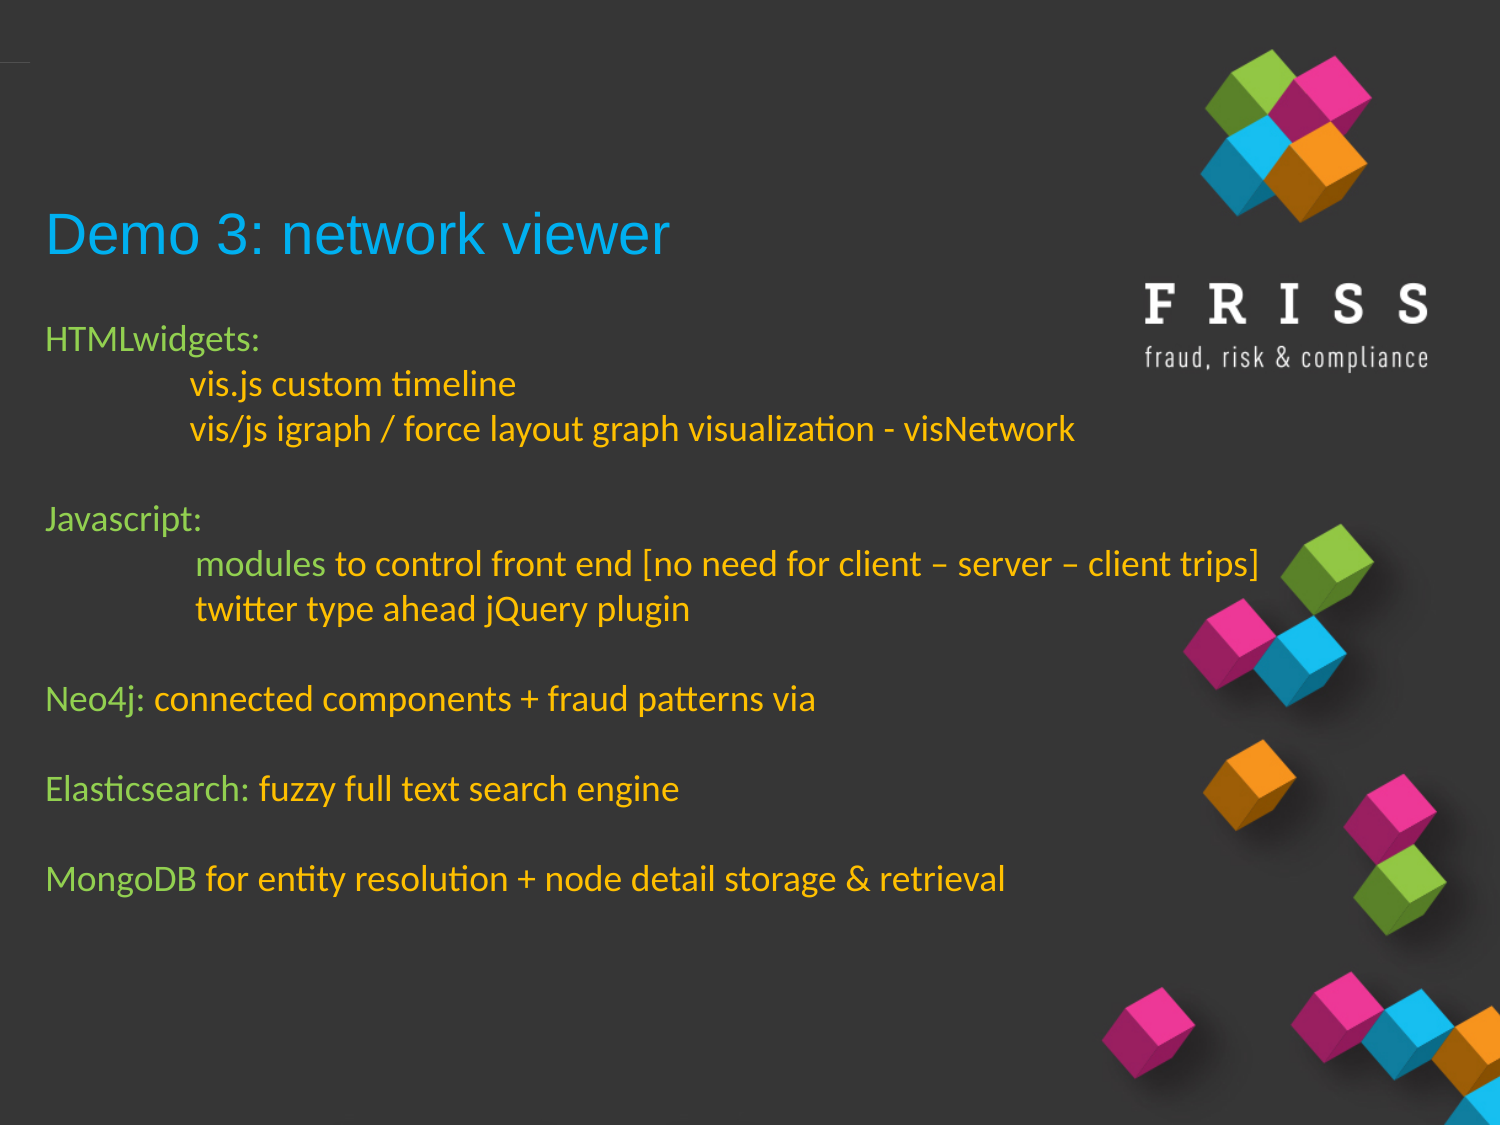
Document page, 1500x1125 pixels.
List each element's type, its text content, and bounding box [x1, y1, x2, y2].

text_box HTMLwidgets: vis.js custom timeline vis/js igraph / force layout graph visualization - visNetwork Javascript: modules to control front end [no need for client – server – client trips] twitter type ahead jQuery plugin Neo4j: connected components + fraud patterns via Elasticsearch: fuzzy full text search engine MongoDB for entity resolution + node detail storage & retrieval [30, 306, 1294, 907]
subtitle Demo 3: network viewer [30, 194, 1106, 306]
picture [0, 0, 1500, 1125]
